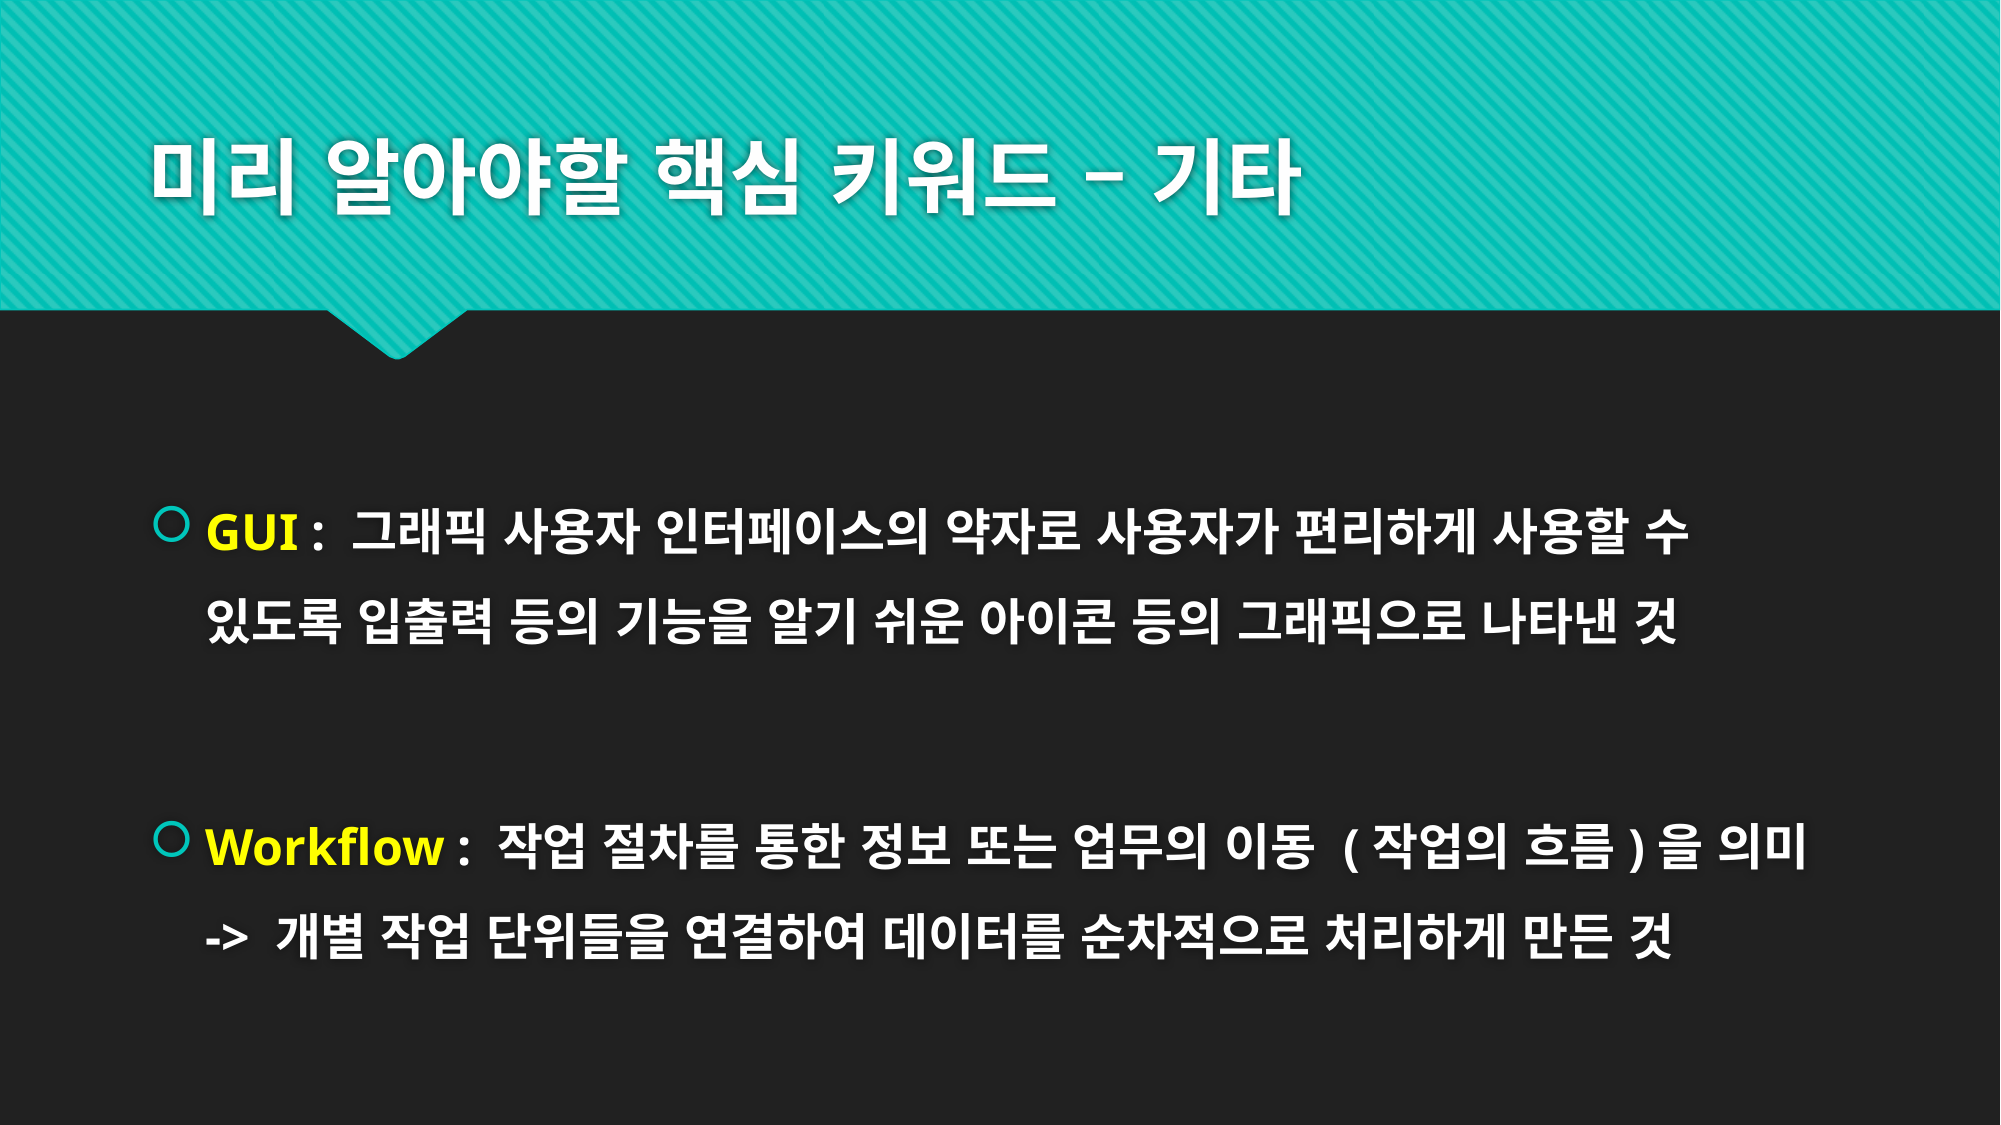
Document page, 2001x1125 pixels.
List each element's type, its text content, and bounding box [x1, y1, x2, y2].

title 미리 알아야할 핵심 키워드 – 기타 [132, 73, 1868, 233]
list GUI : 그래픽 사용자 인터페이스의 약자로 사용자가 편리하게 사용할 수 있도록 입출력 등의 기능을 알기 쉬운 아이콘 등의 그래픽으로 나타낸 것 Workflow : 작업 절차를 통한 정보 또는 업무의 이동 (작업의 흐름)을 의미 -> 개별 작업 단위들을 연결하여 데이터를 순차적으로 처리하게 만든 것 [134, 328, 1866, 1107]
